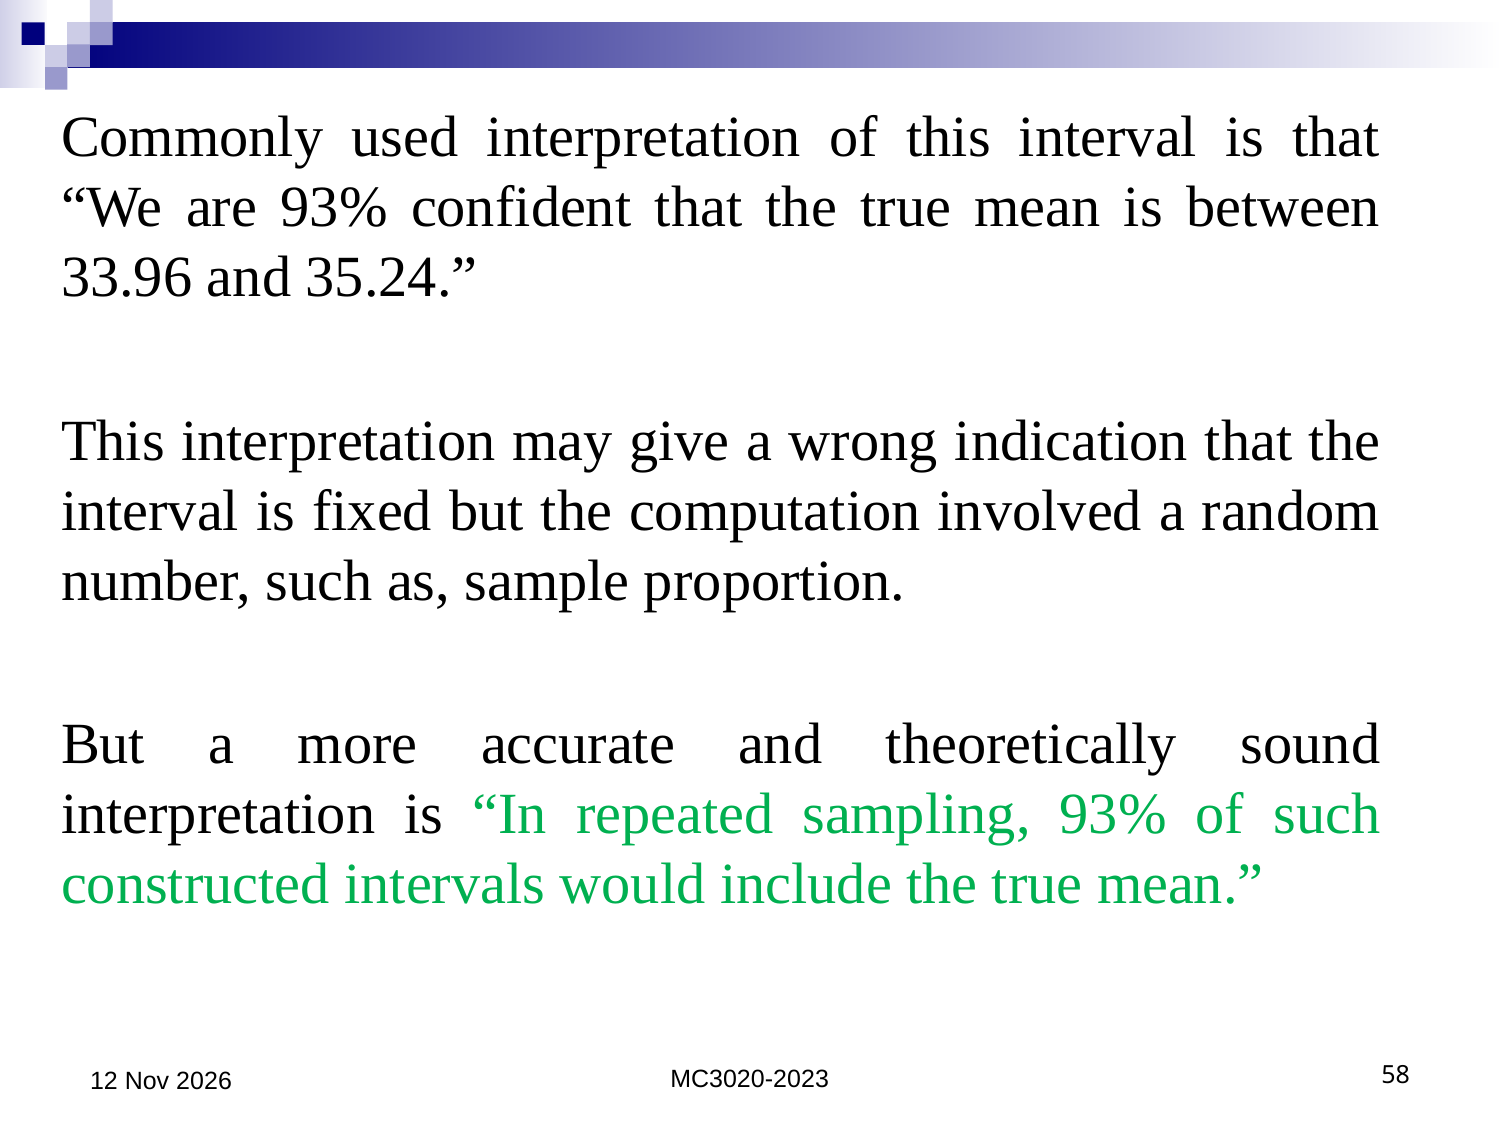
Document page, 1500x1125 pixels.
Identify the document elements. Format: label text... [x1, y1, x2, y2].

slide_number 58 [1074, 1025, 1425, 1100]
footer MC3020-2023 [512, 1025, 988, 1100]
list Commonly used interpretation of this interval is that “We are 93% confident that the true mean is between 33.96 and 35.24.” This interpretation may give a wrong indication that the interval is fixed but the computation involved a random number, such as, sample proportion. But a more accurate and theoretically sound interpretation is “In repeated sampling, 93% of such constructed intervals would include the true mean.” [46, 91, 1397, 729]
slide_number 12-May-23 [75, 1024, 425, 1103]
